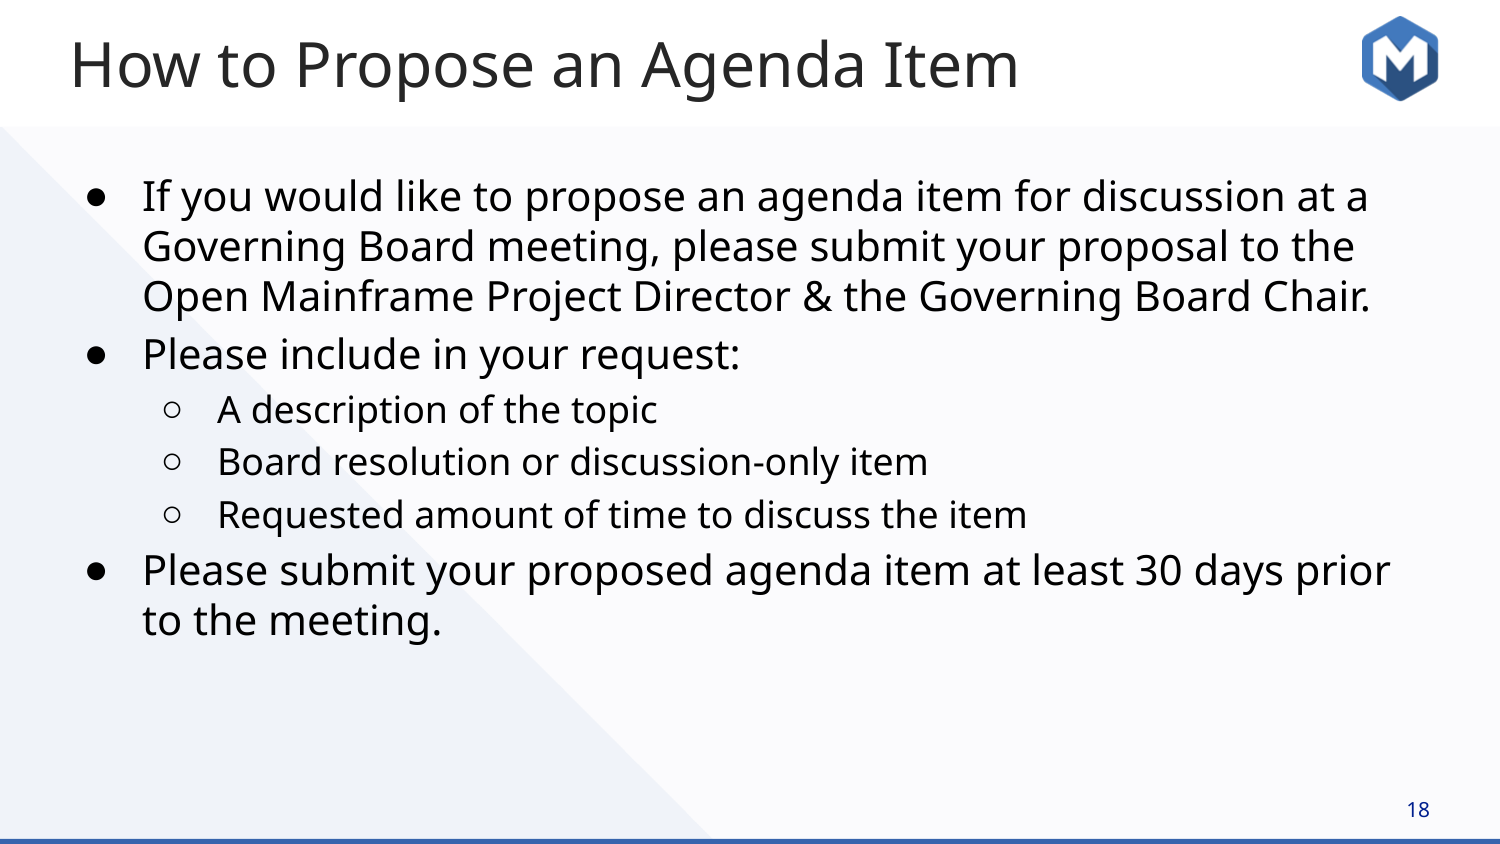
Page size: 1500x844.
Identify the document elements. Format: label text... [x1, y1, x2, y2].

list If you would like to propose an agenda item for discussion at a Governing Board meeting, please submit your proposal to the Open Mainframe Project Director & the Governing Board Chair. Please include in your request: A description of the topic Board resolution or discussion-only item Requested amount of time to discuss the item Please submit your proposed agenda item at least 30 days prior to the meeting. [52, 154, 1425, 671]
slide_number ‹#› [1349, 787, 1445, 833]
picture [1362, 16, 1440, 102]
title How to Propose an Agenda Item [54, 26, 1350, 100]
